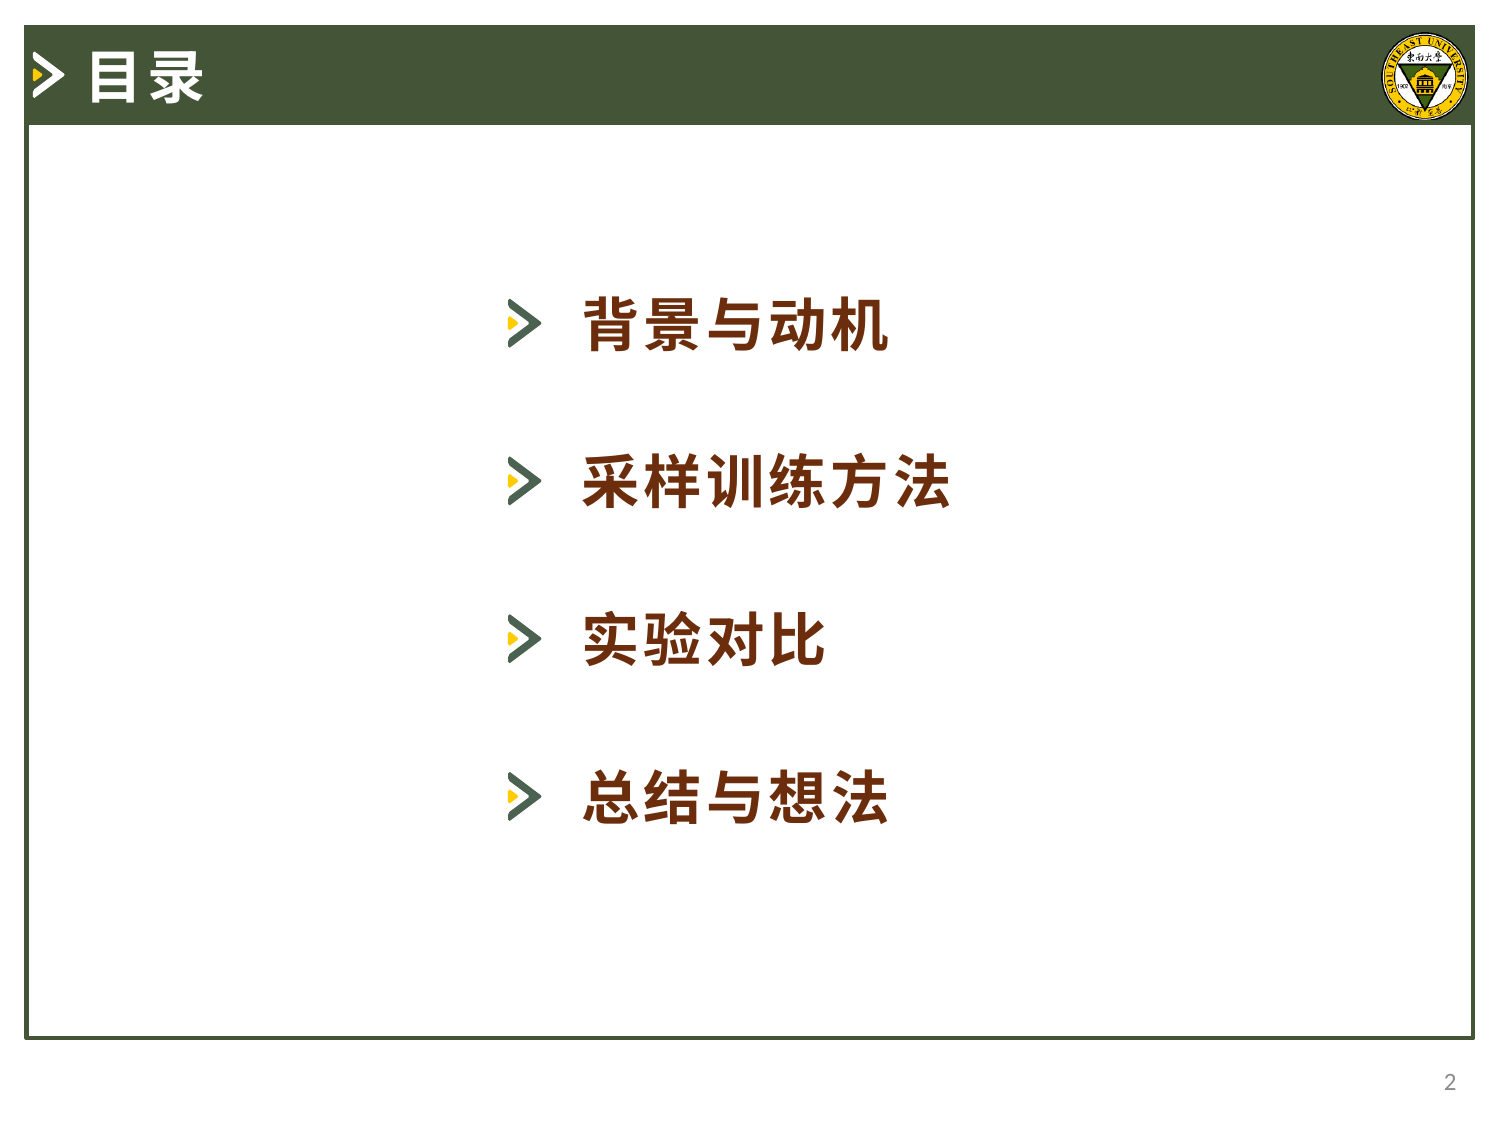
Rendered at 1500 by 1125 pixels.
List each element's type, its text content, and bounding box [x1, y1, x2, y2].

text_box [507, 595, 1115, 682]
picture [1381, 32, 1469, 120]
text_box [507, 753, 915, 840]
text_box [507, 437, 1115, 524]
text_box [507, 280, 1086, 367]
text_box 目录 [70, 32, 605, 118]
slide_number 2 [1382, 1051, 1472, 1111]
